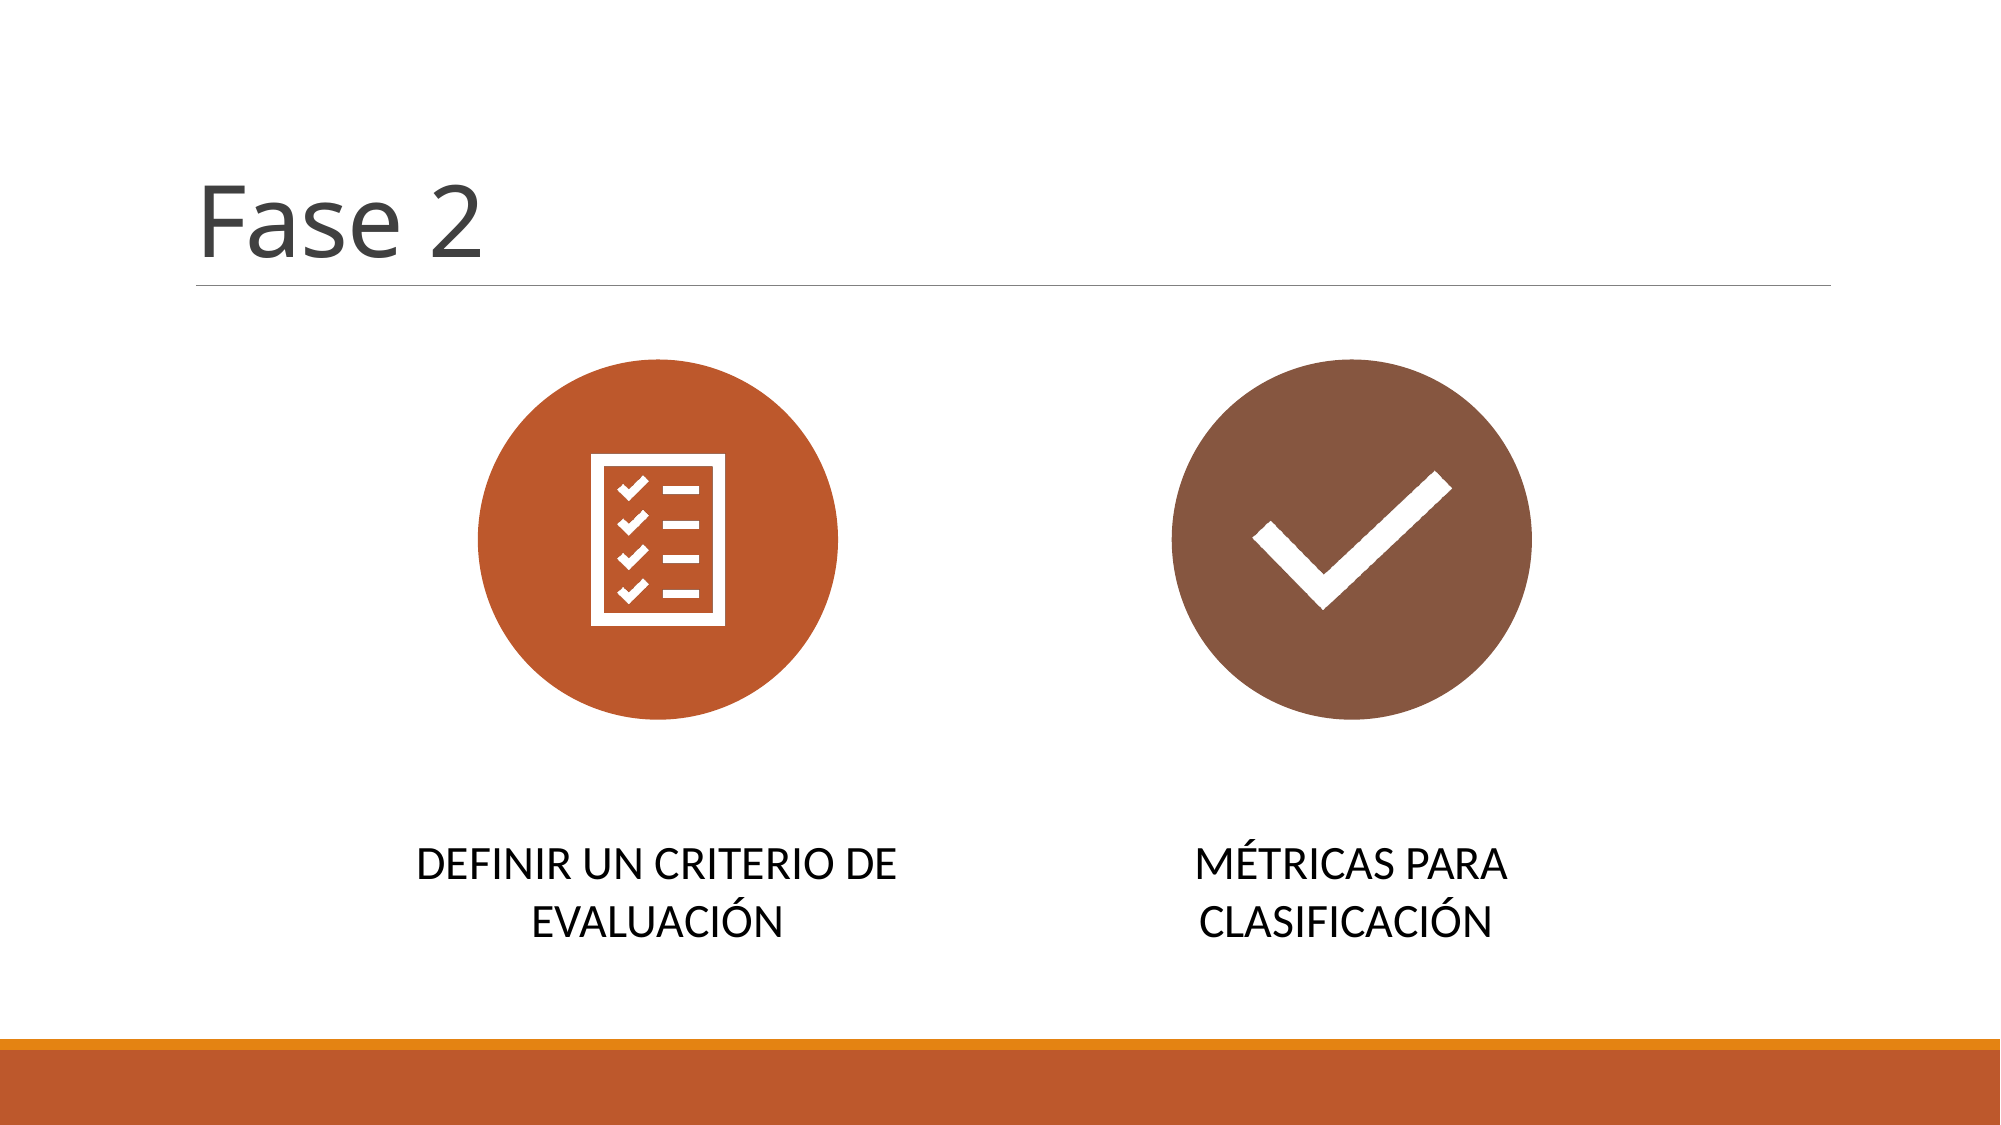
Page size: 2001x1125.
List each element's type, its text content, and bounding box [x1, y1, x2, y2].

title Fase 2 [180, 47, 1830, 285]
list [179, 343, 1831, 966]
